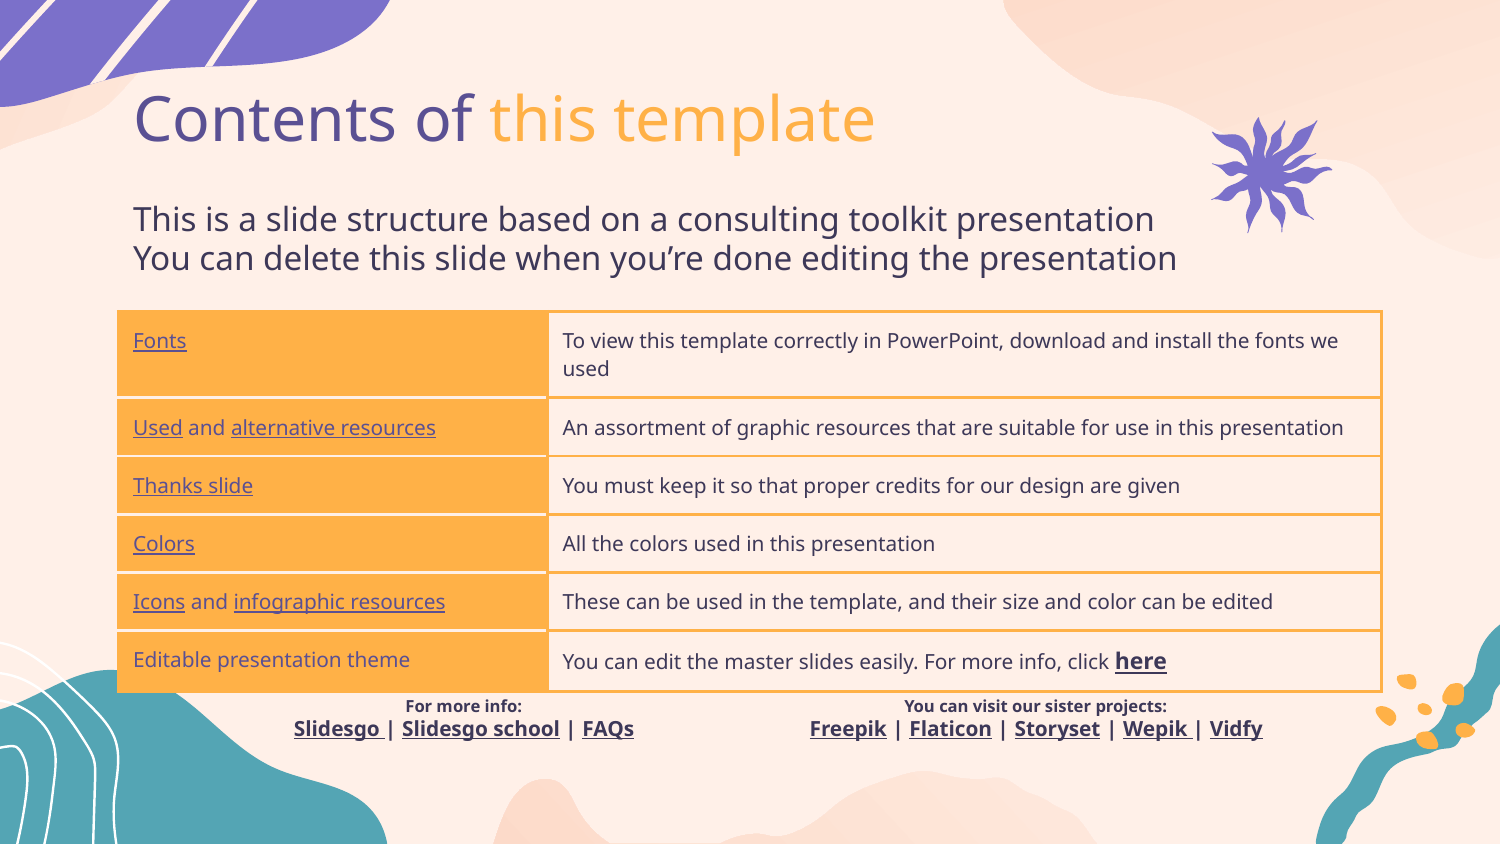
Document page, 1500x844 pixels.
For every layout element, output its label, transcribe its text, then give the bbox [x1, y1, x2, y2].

table_cell Colors [119, 516, 547, 571]
table_cell An assortment of graphic resources that are suitable for use in this presentation [549, 399, 1380, 455]
table_cell All the colors used in this presentation [549, 516, 1380, 571]
table_cell You can edit the master slides easily. For more info, click here [549, 632, 1380, 690]
table_cell Icons and infographic resources [119, 574, 547, 629]
table_cell Used and alternative resources [119, 399, 547, 455]
text_box You can visit our sister projects: Freepik | Flaticon | Storyset | Wepik | Vidfy [789, 680, 1283, 757]
table_cell These can be used in the template, and their size and color can be edited [549, 574, 1380, 629]
text_box For more info: Slidesgo | Slidesgo school | FAQs [217, 680, 710, 757]
table_header Fonts [119, 313, 547, 396]
table_header To view this template correctly in PowerPoint, download and install the fonts we used [549, 313, 1380, 396]
table_cell You must keep it so that proper credits for our design are given [549, 457, 1380, 513]
text_box [1211, 117, 1333, 234]
list This is a slide structure based on a consulting toolkit presentation You can delete this slide when you’re done editing the presentation [118, 182, 1382, 294]
title Contents of this template [118, 72, 1382, 167]
table_cell Editable presentation theme [119, 632, 547, 690]
table_cell Thanks slide [119, 457, 547, 513]
